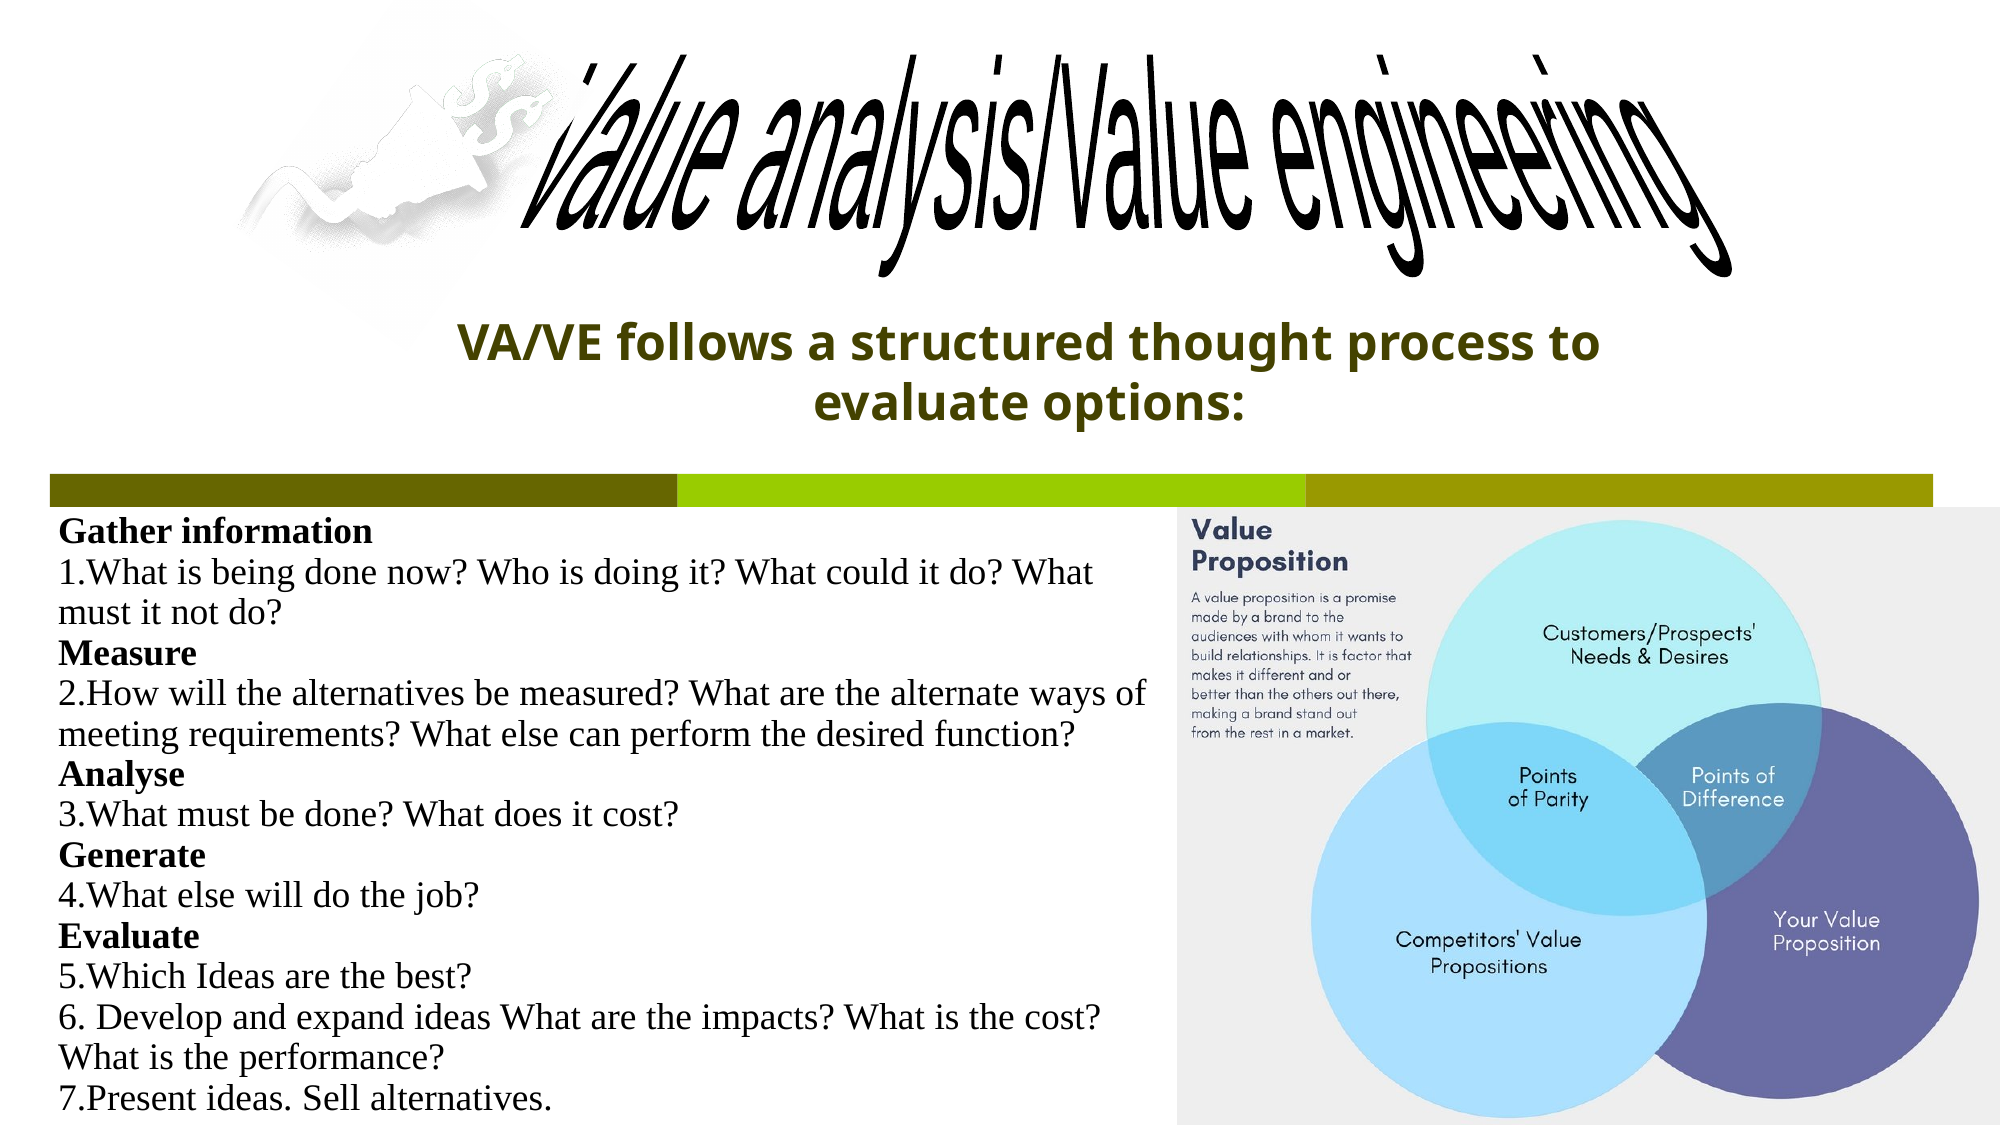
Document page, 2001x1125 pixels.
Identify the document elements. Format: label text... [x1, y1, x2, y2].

subtitle Gather information 1.What is being done now? Who is doing it? What could it do? What must it not do? Measure 2.How will the alternatives be measured? What are the alternate ways of meeting requirements? What else can perform the desired function? Analyse 3.What must be done? What does it cost? Generate 4.What else will do the job? Evaluate 5.Which Ideas are the best? 6. Develop and expand ideas What are the impacts? What is the cost? What is the performance? 7.Present ideas. Sell alternatives. [43, 468, 1166, 831]
text_box VA/VE follows a structured thought process to evaluate options: [338, 302, 1721, 438]
picture [1176, 507, 2000, 1125]
picture [252, 49, 574, 265]
